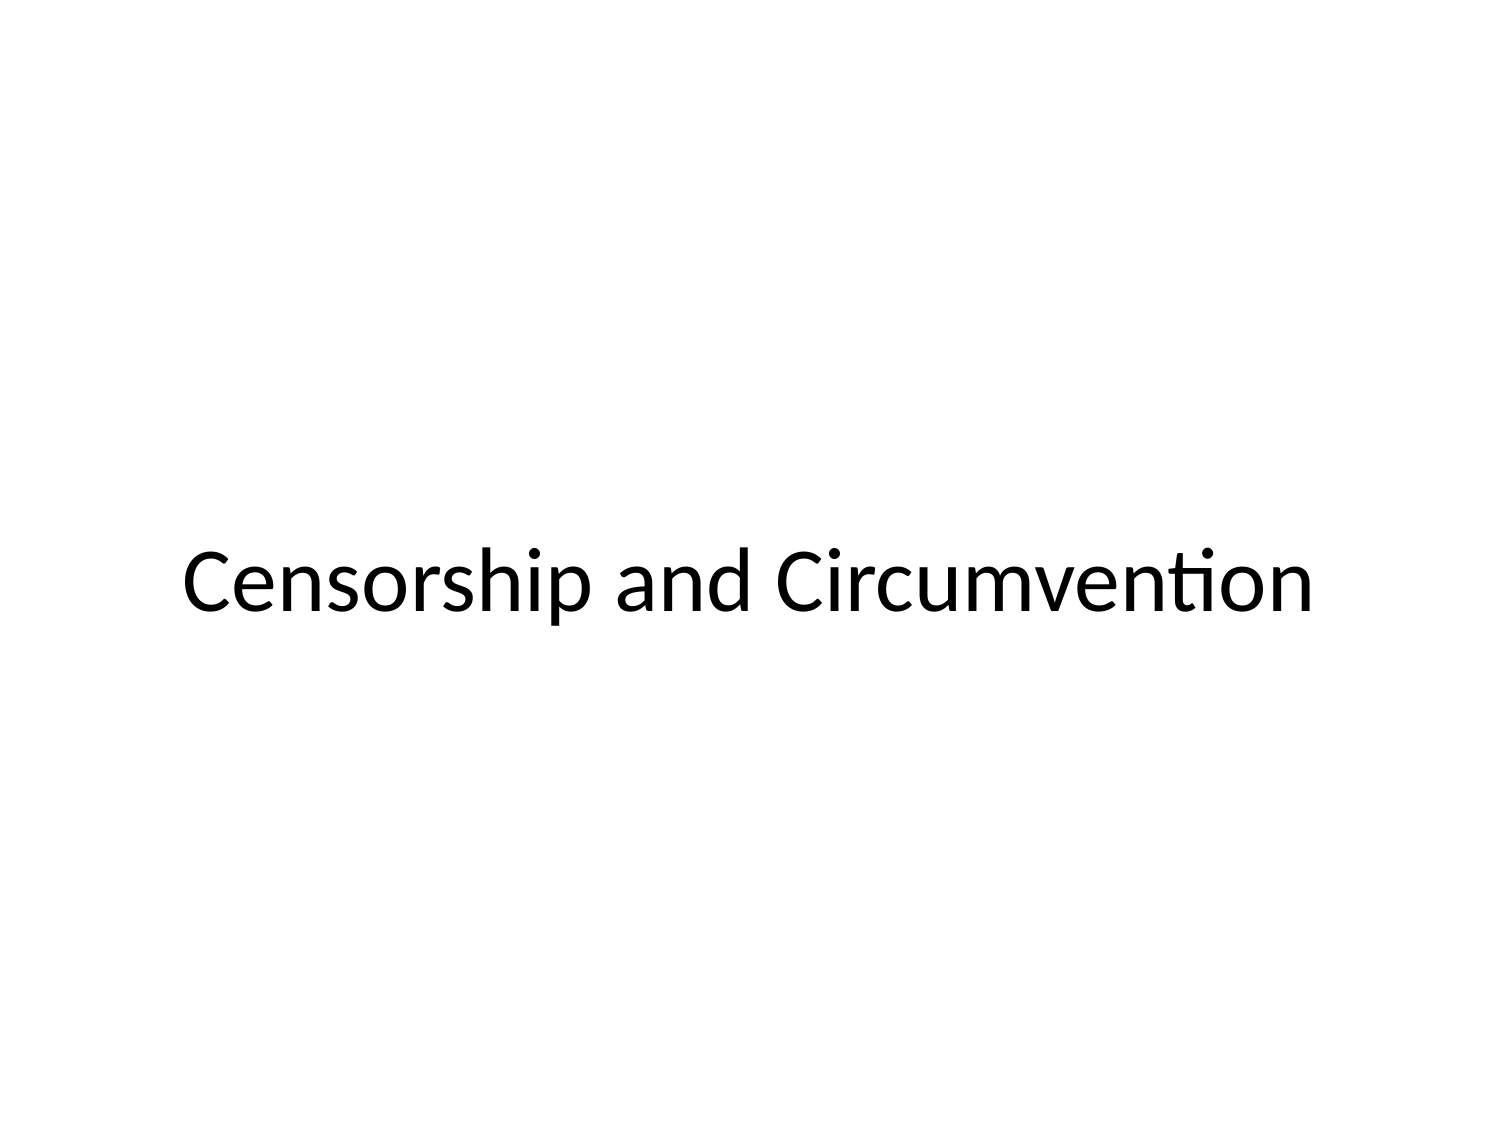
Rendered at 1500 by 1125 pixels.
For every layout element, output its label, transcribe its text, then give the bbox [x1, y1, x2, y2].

title Censorship and Circumvention [75, 481, 1425, 669]
